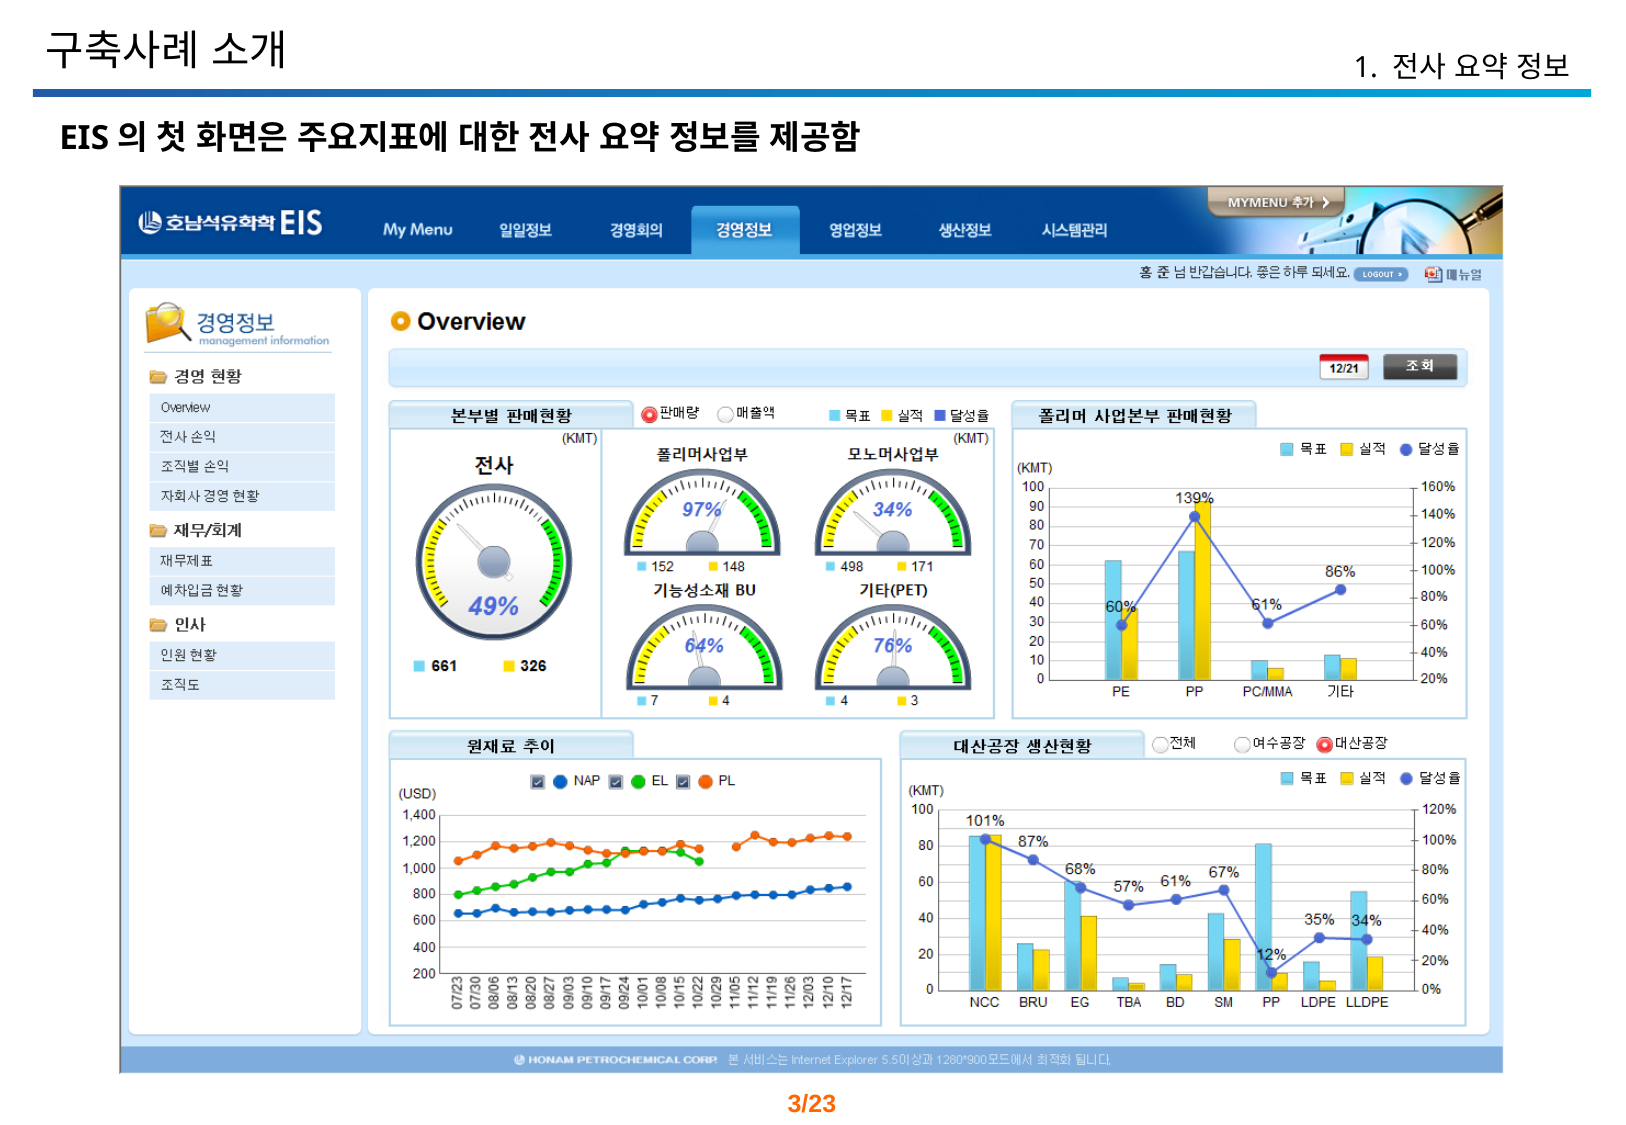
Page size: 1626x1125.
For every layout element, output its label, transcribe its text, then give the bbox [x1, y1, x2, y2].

picture [119, 185, 1505, 1075]
text_box EIS의 첫 화면은 주요지표에 대한 전사 요약 정보를 제공함 [44, 109, 1581, 164]
text_box 구축사례 소개 [30, 16, 304, 81]
text_box 1. 전사 요약 정보 [1338, 41, 1586, 92]
